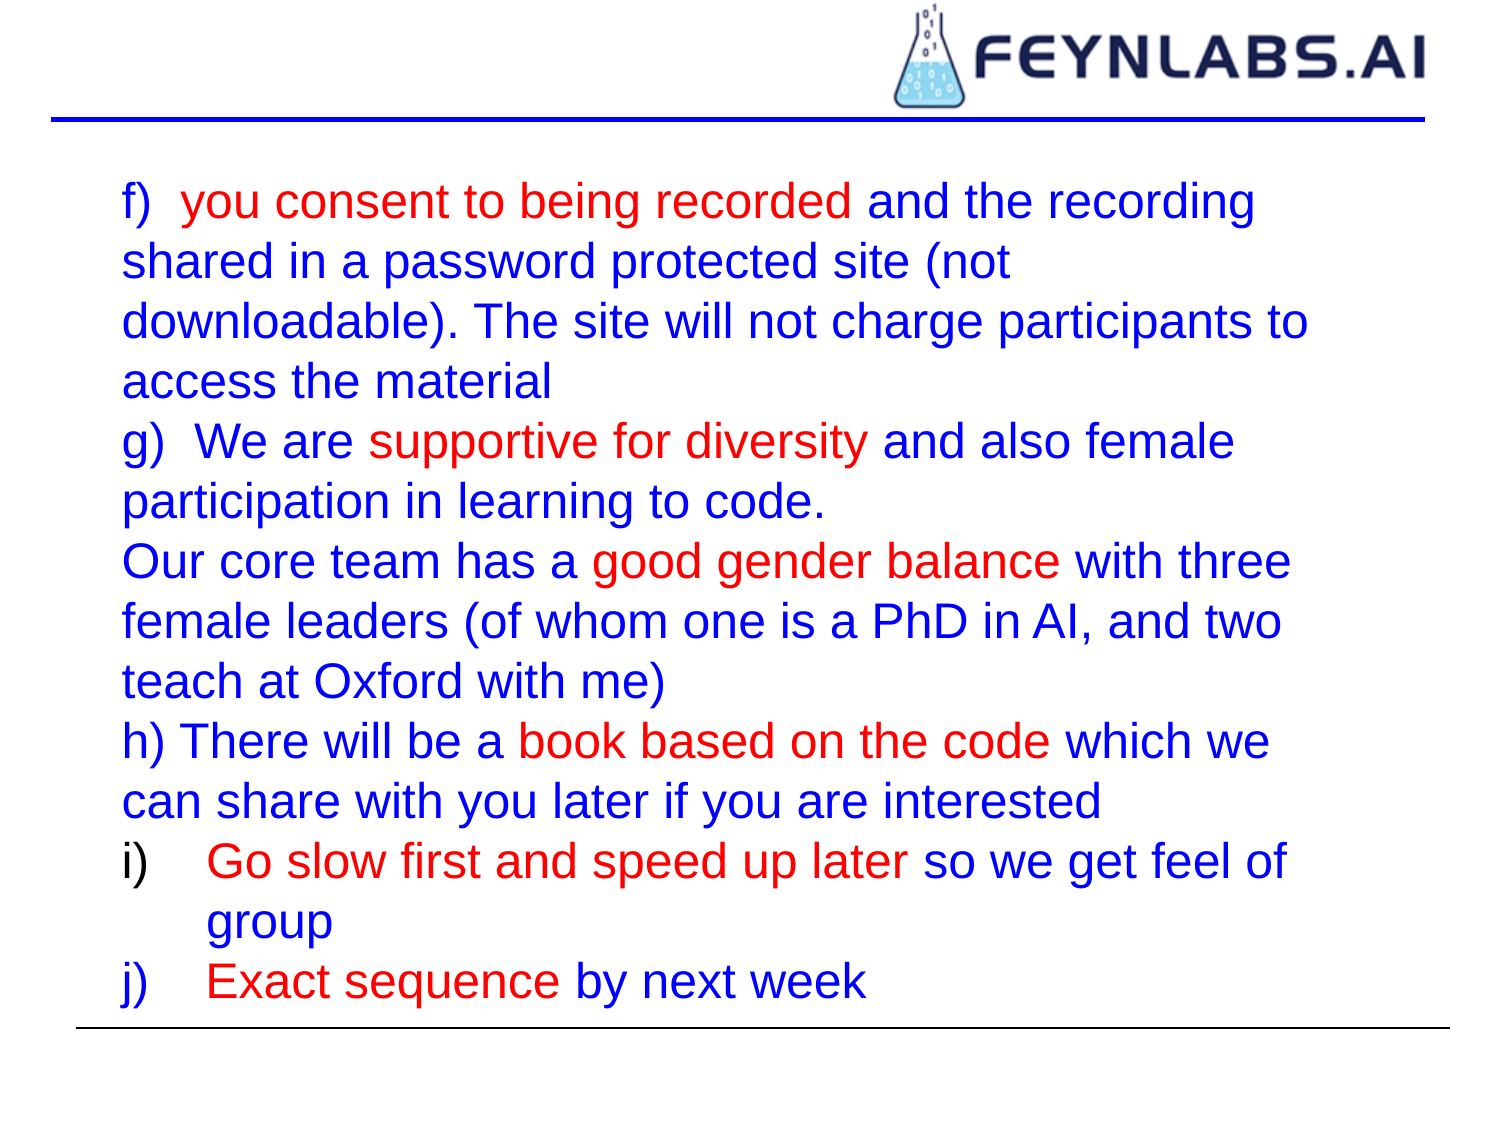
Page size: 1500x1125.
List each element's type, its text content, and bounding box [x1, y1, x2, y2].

text_box f) you consent to being recorded and the recording shared in a password protected site (not downloadable). The site will not charge participants to access the material g) We are supportive for diversity and also female participation in learning to code. Our core team has a good gender balance with three female leaders (of whom one is a PhD in AI, and two teach at Oxford with me) h) There will be a book based on the code which we can share with you later if you are interested Go slow first and speed up later so we get feel of group j) Exact sequence by next week [106, 161, 1357, 1016]
picture [888, 0, 1434, 113]
